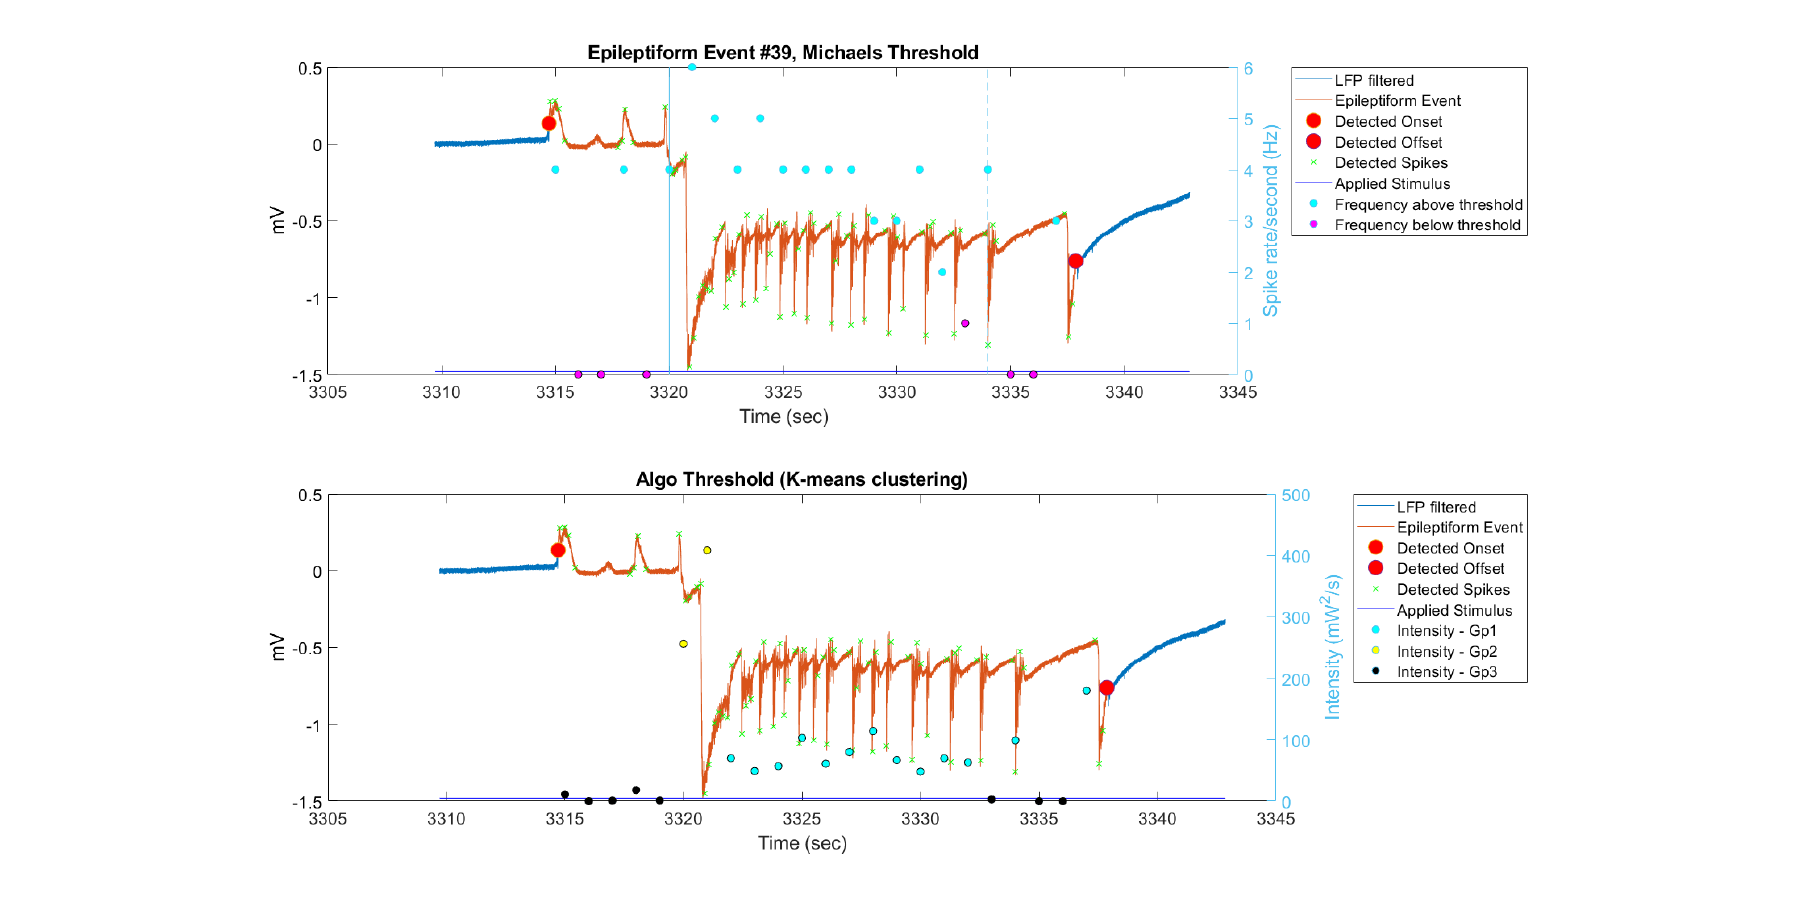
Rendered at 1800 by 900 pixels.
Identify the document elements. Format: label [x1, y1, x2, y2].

picture [126, 0, 1674, 900]
